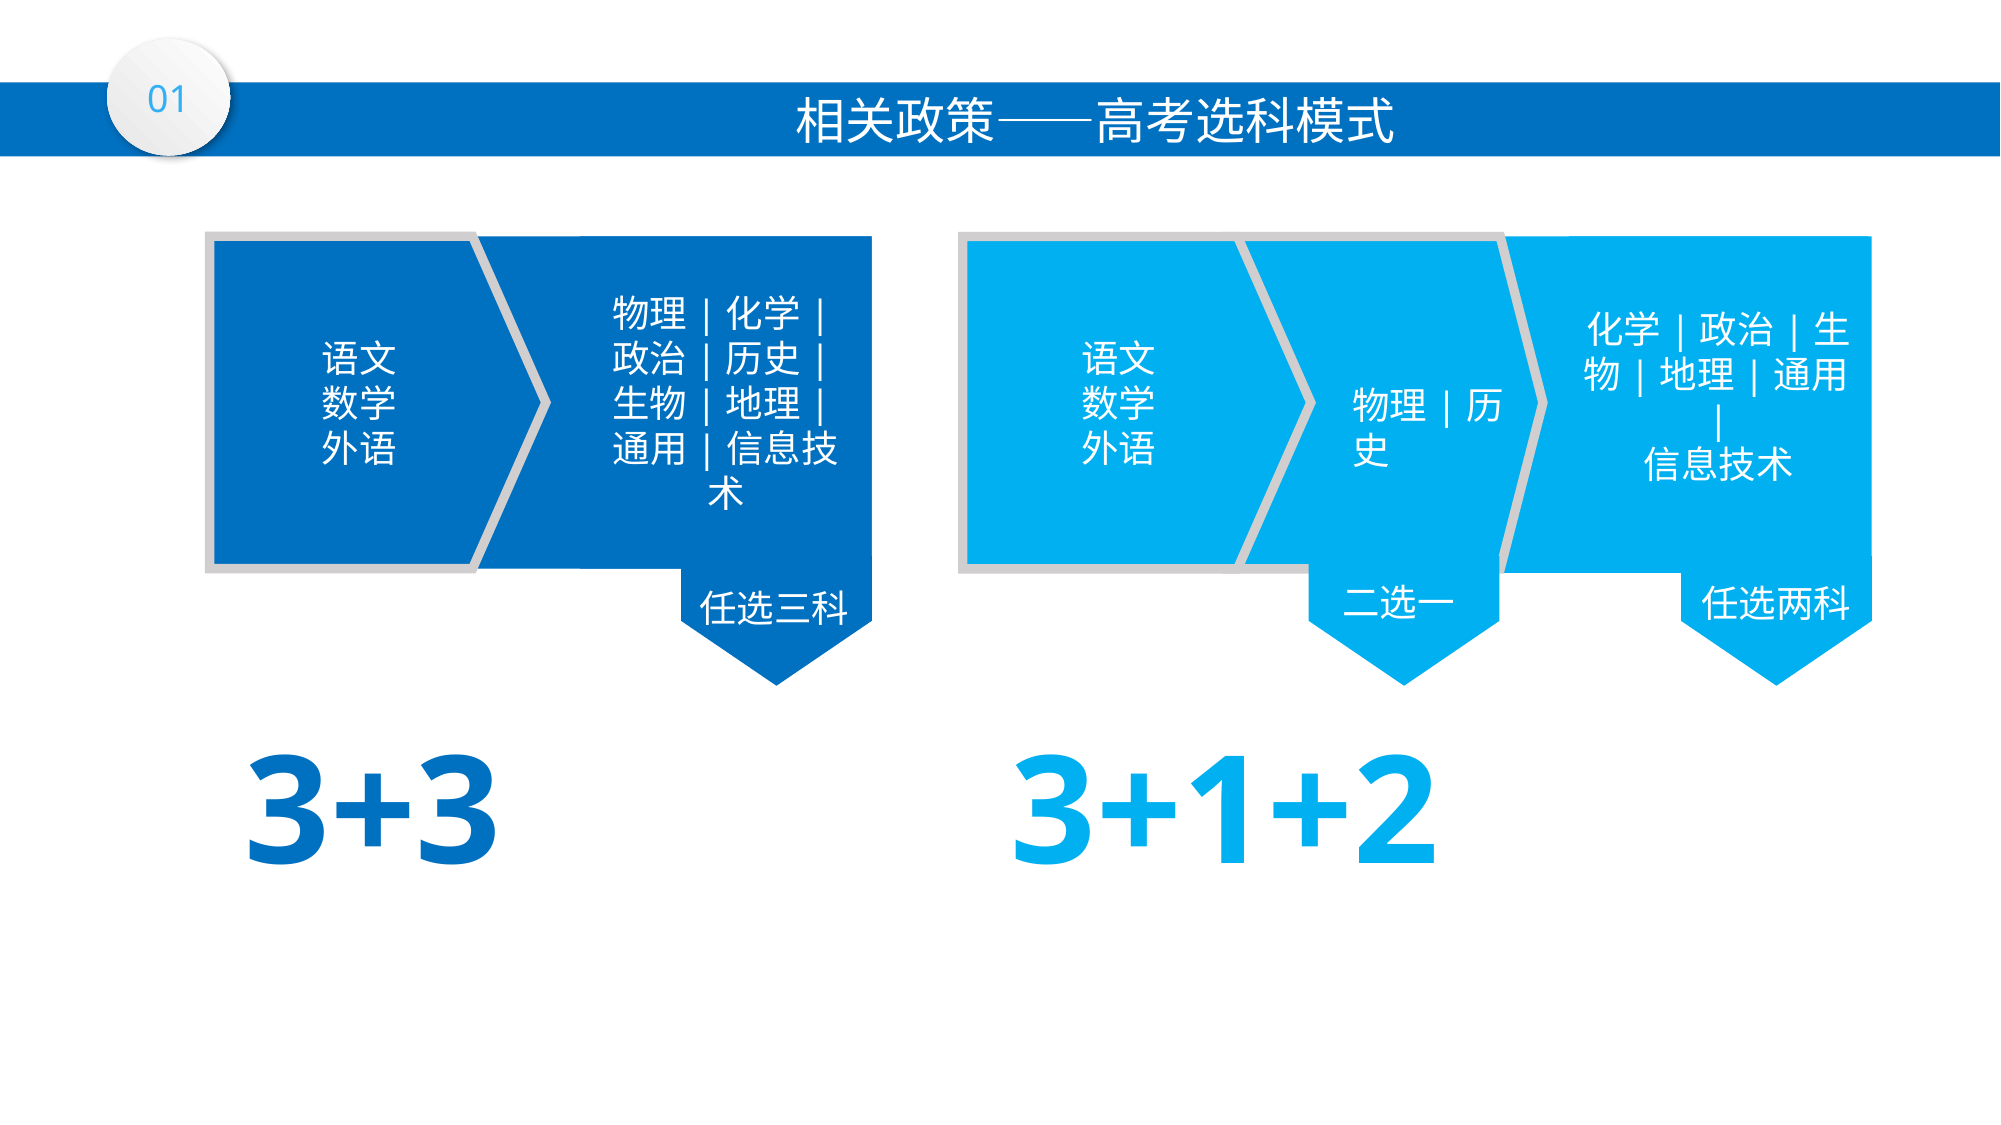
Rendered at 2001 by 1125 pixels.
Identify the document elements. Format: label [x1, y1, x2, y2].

text_box [0, 39, 2000, 157]
text_box [209, 236, 1872, 903]
